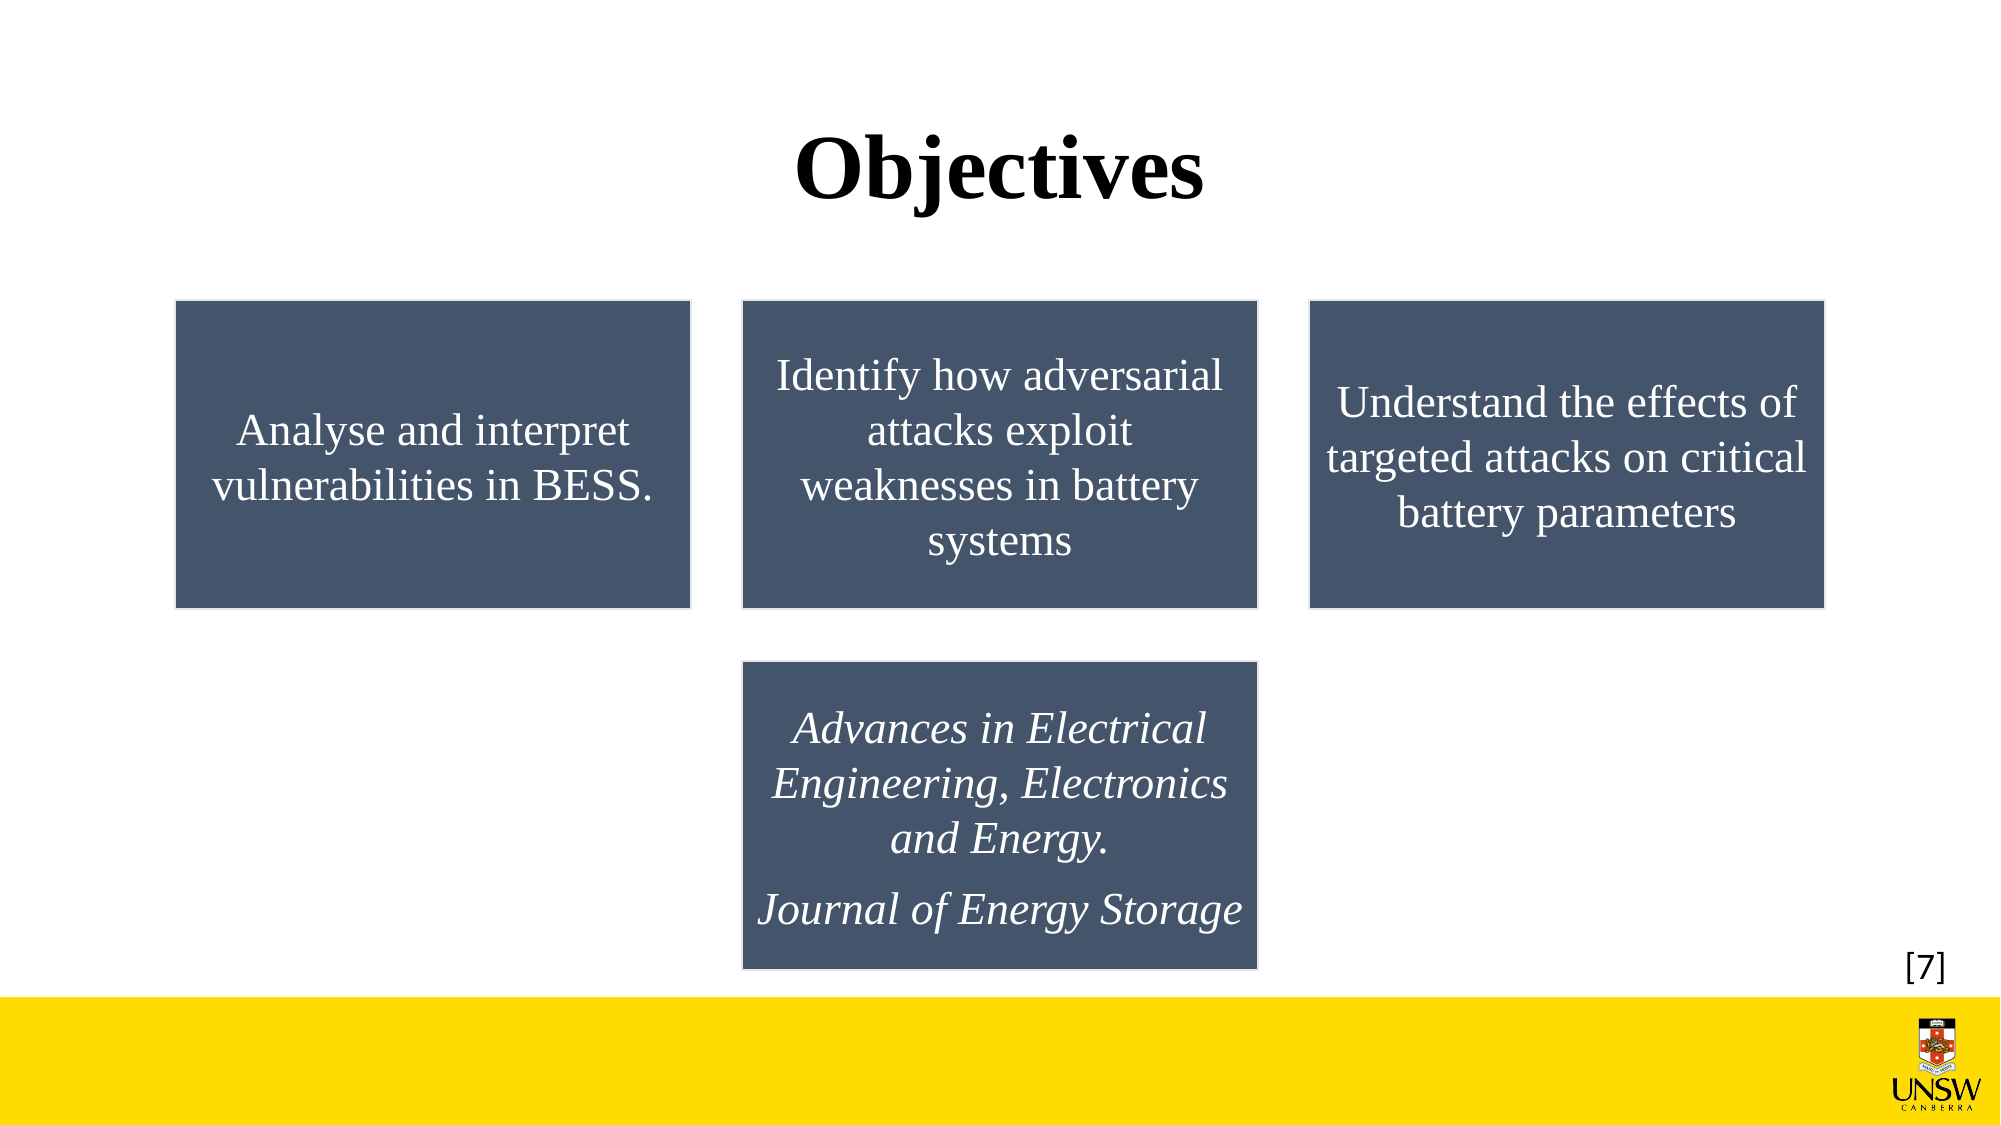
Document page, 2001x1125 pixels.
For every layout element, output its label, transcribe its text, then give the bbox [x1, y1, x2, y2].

title Objectives [137, 59, 1863, 278]
text_box [7] [1889, 934, 2000, 995]
picture [1888, 1007, 1986, 1122]
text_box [137, 299, 1863, 971]
